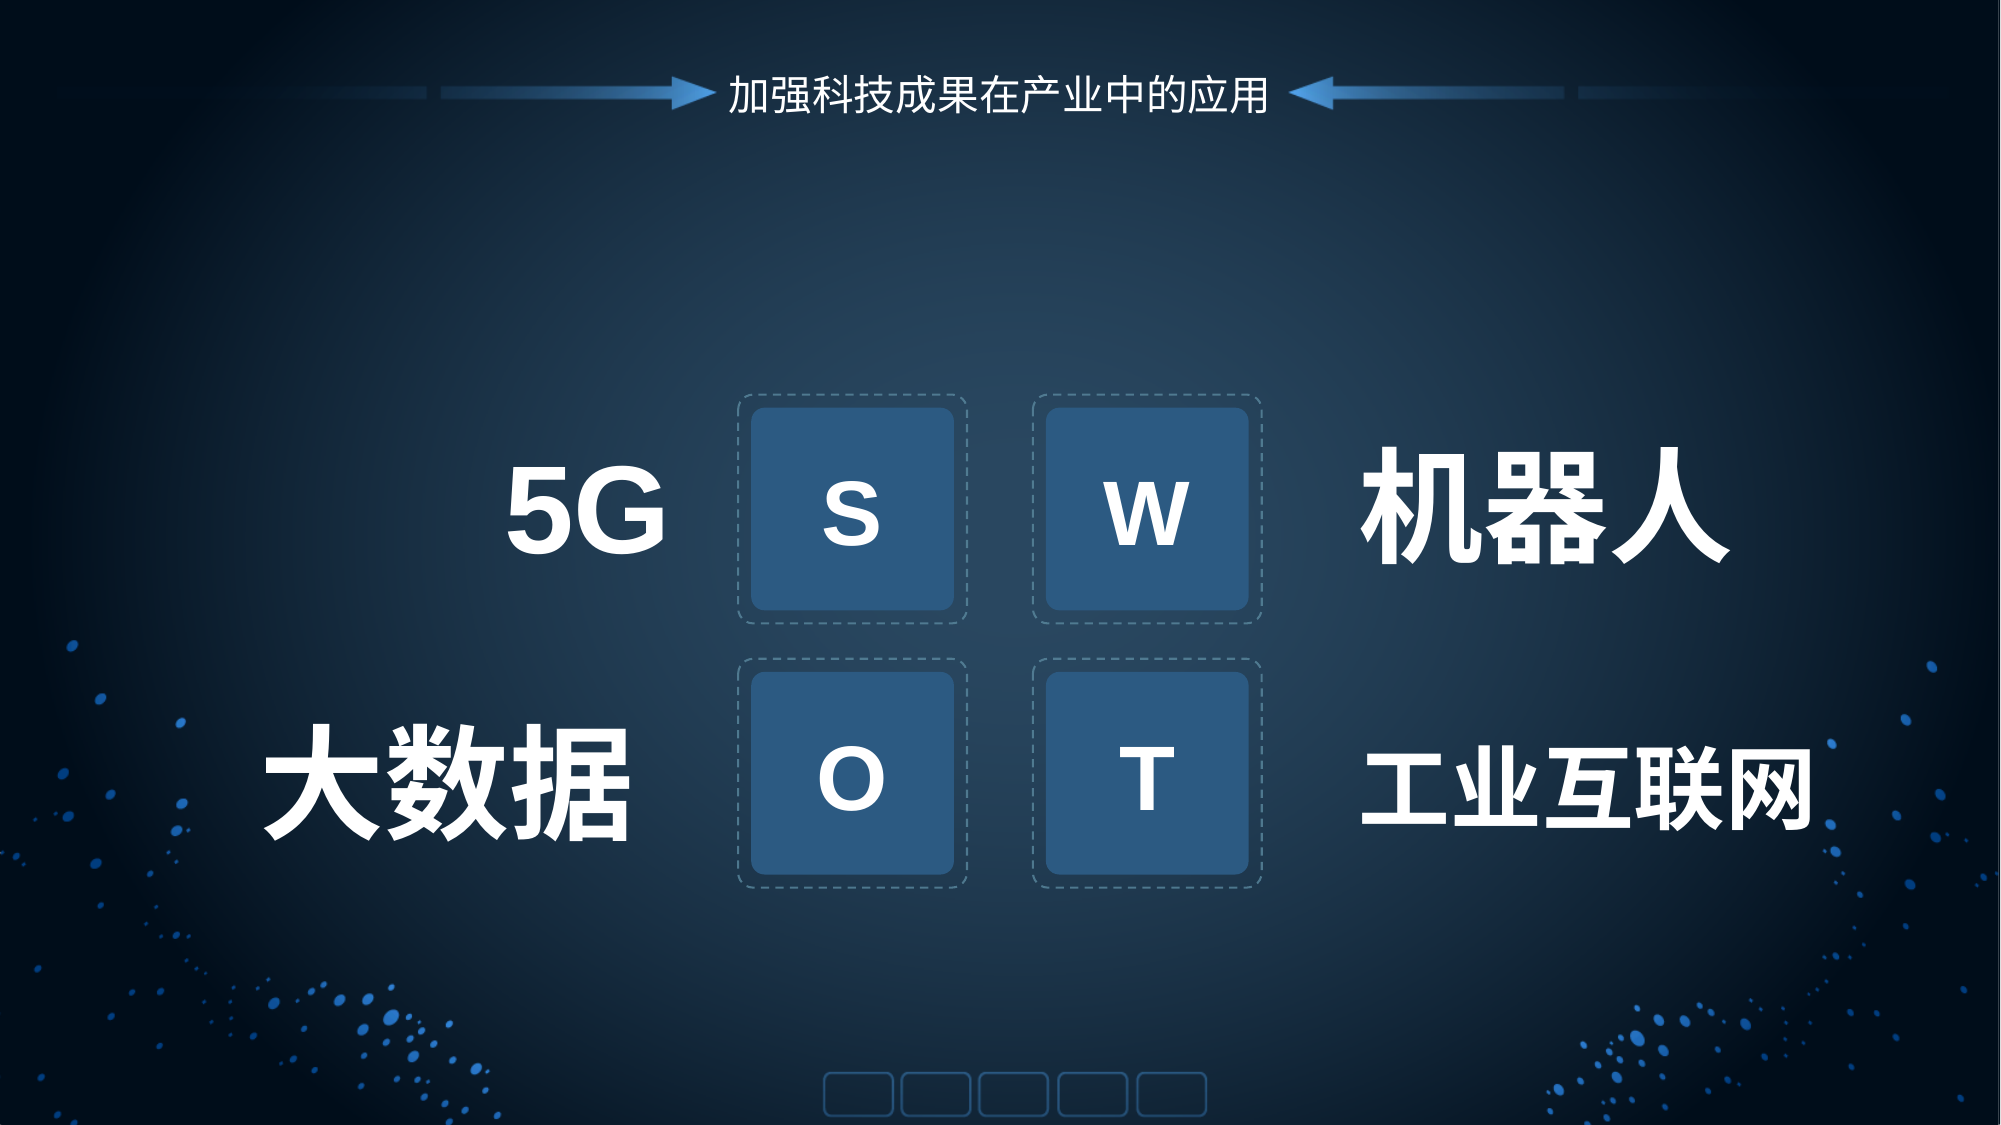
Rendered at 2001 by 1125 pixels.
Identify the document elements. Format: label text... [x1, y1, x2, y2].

text_box [1031, 393, 1263, 625]
text_box [737, 393, 969, 625]
text_box 加强科技成果在产业中的应用 [709, 60, 1291, 126]
text_box 大数据 [259, 705, 623, 840]
text_box 5G [504, 428, 867, 563]
text_box [737, 657, 969, 889]
text_box 机器人 [1358, 428, 1722, 563]
text_box [1031, 657, 1263, 889]
text_box 工业互联网 [1358, 731, 1722, 866]
picture [0, 0, 2001, 1125]
